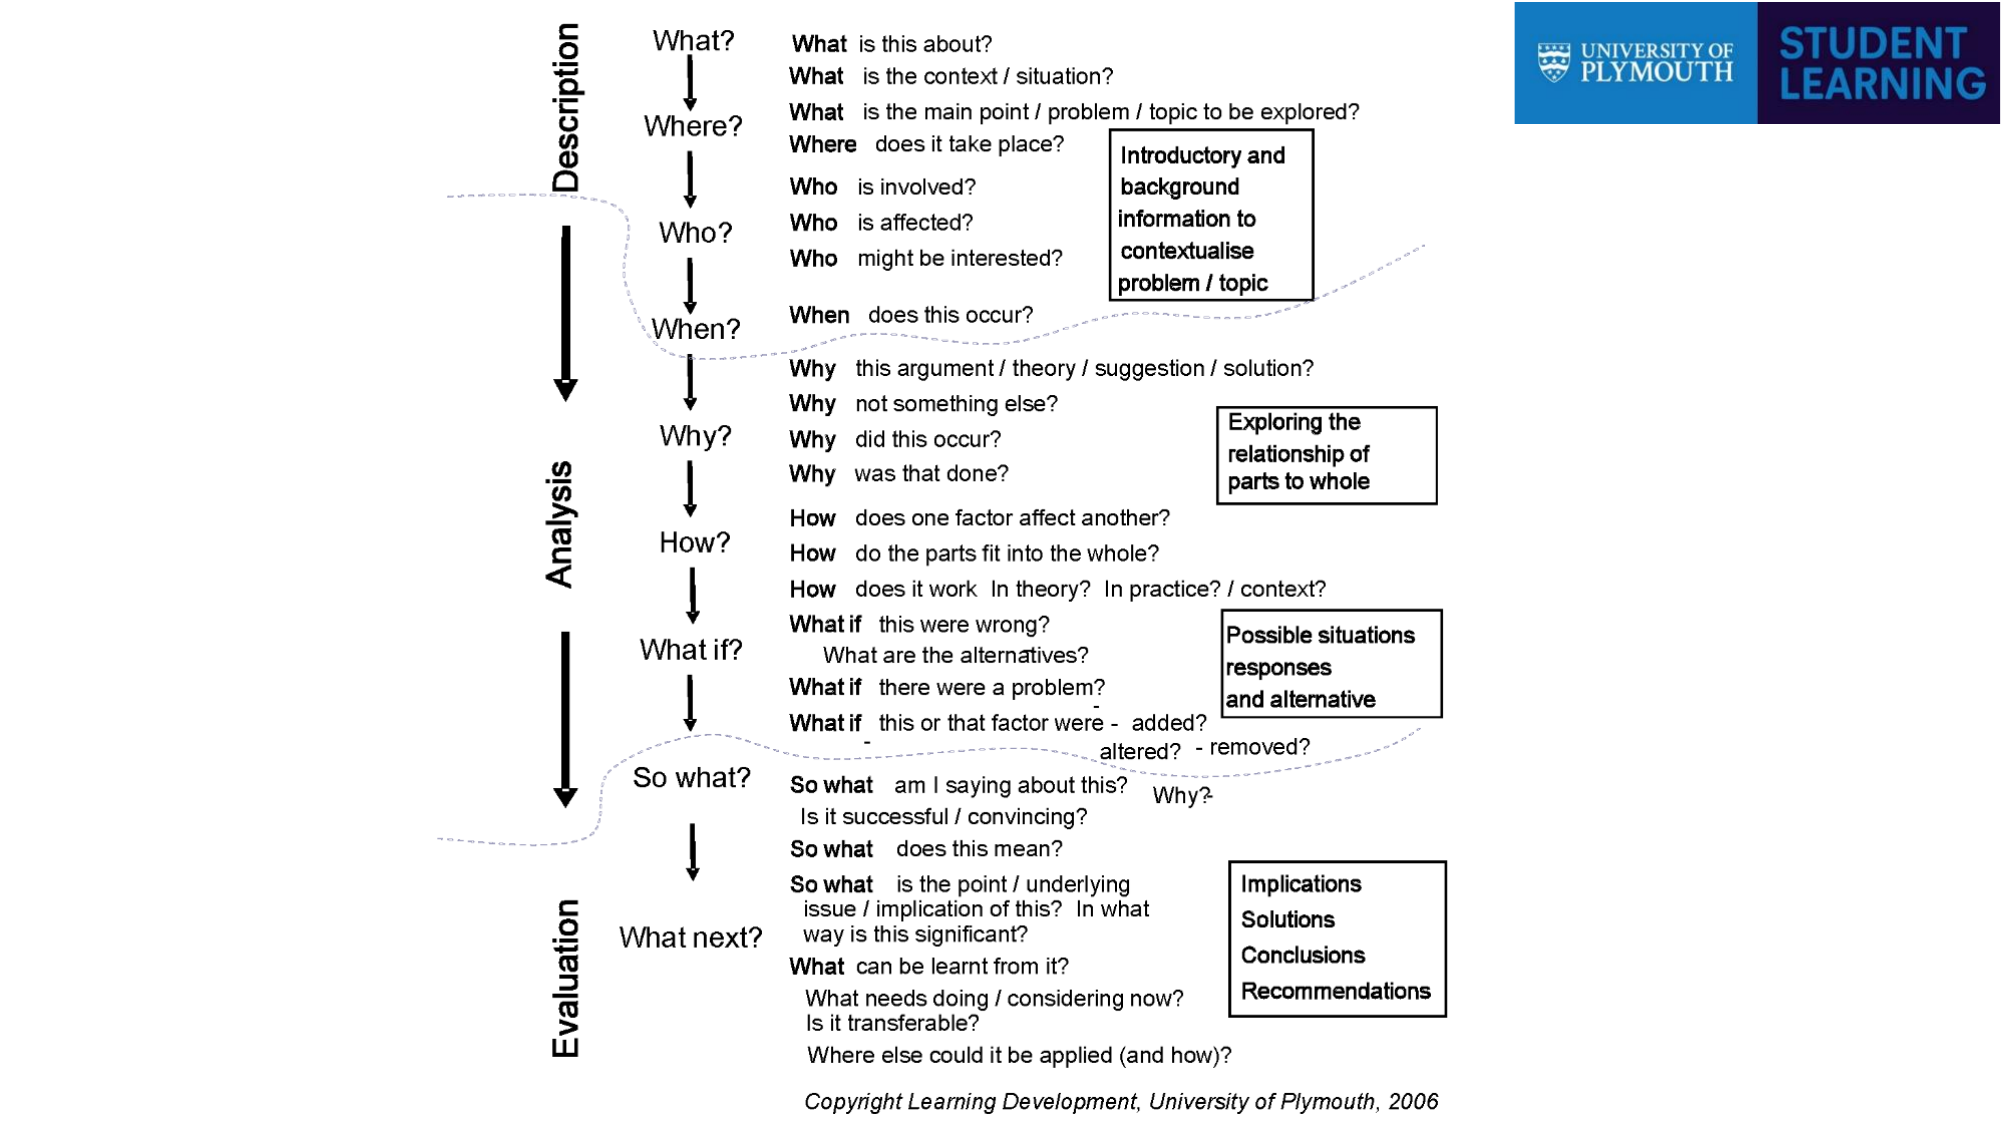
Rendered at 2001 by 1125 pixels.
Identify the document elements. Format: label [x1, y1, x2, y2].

picture [1514, 2, 2001, 124]
picture [437, 1, 1463, 1118]
